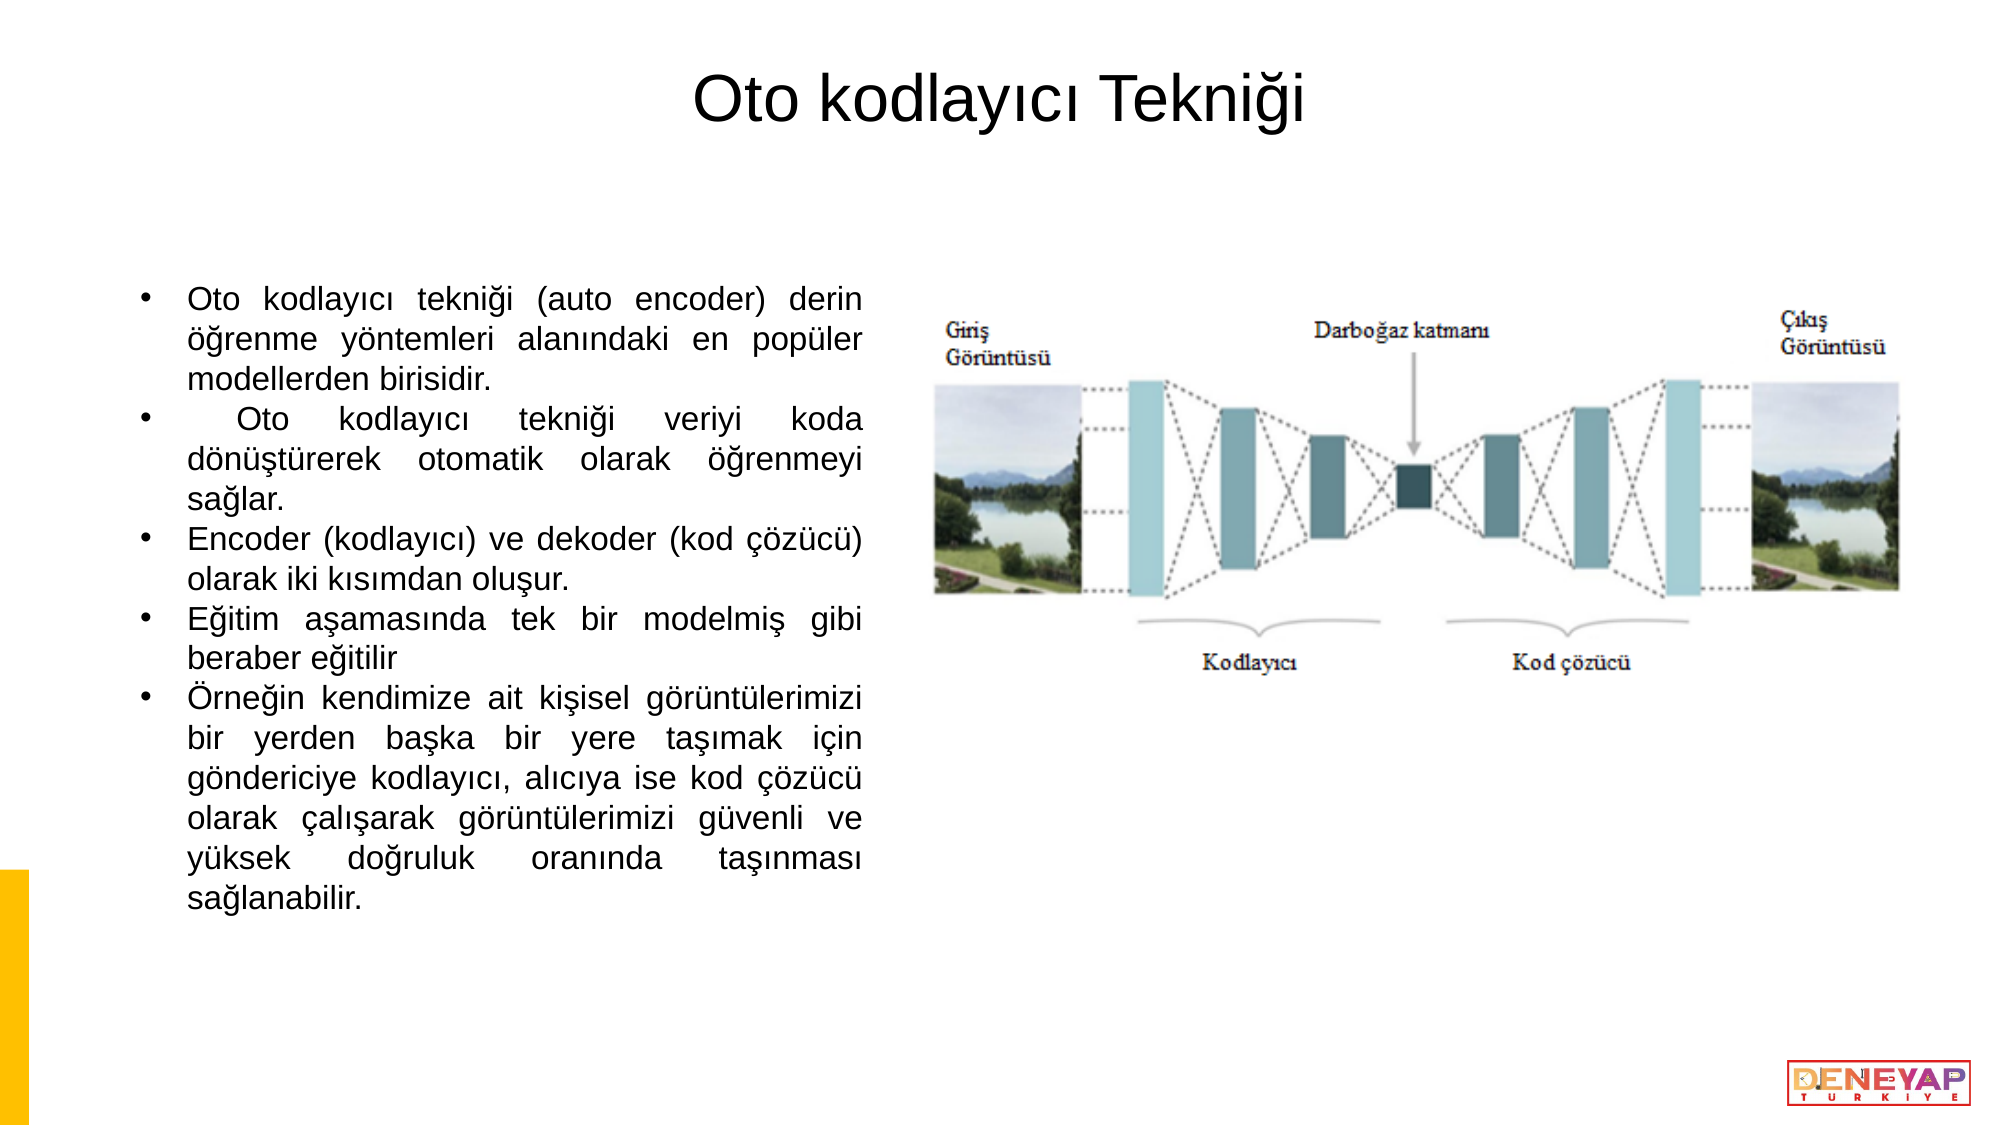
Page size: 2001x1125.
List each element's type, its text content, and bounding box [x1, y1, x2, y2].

text_box [0, 869, 29, 1125]
text_box Oto kodlayıcı tekniği (auto encoder) derin öğrenme yöntemleri alanındaki en popüler modellerden birisidir. Oto kodlayıcı tekniği veriyi koda dönüştürerek otomatik olarak öğrenmeyi sağlar. Encoder (kodlayıcı) ve dekoder (kod çözücü) olarak iki kısımdan oluşur. Eğitim aşamasında tek bir modelmiş gibi beraber eğitilir Örneğin kendimize ait kişisel görüntülerimizi bir yerden başka bir yere taşımak için göndericiye kodlayıcı, alıcıya ise kod çözücü olarak çalışarak görüntülerimizi güvenli ve yüksek doğruluk oranında taşınması sağlanabilir. [125, 269, 879, 924]
text_box Oto kodlayıcı Tekniği [312, 47, 1688, 142]
picture [1787, 1059, 1971, 1106]
picture [928, 298, 1918, 684]
